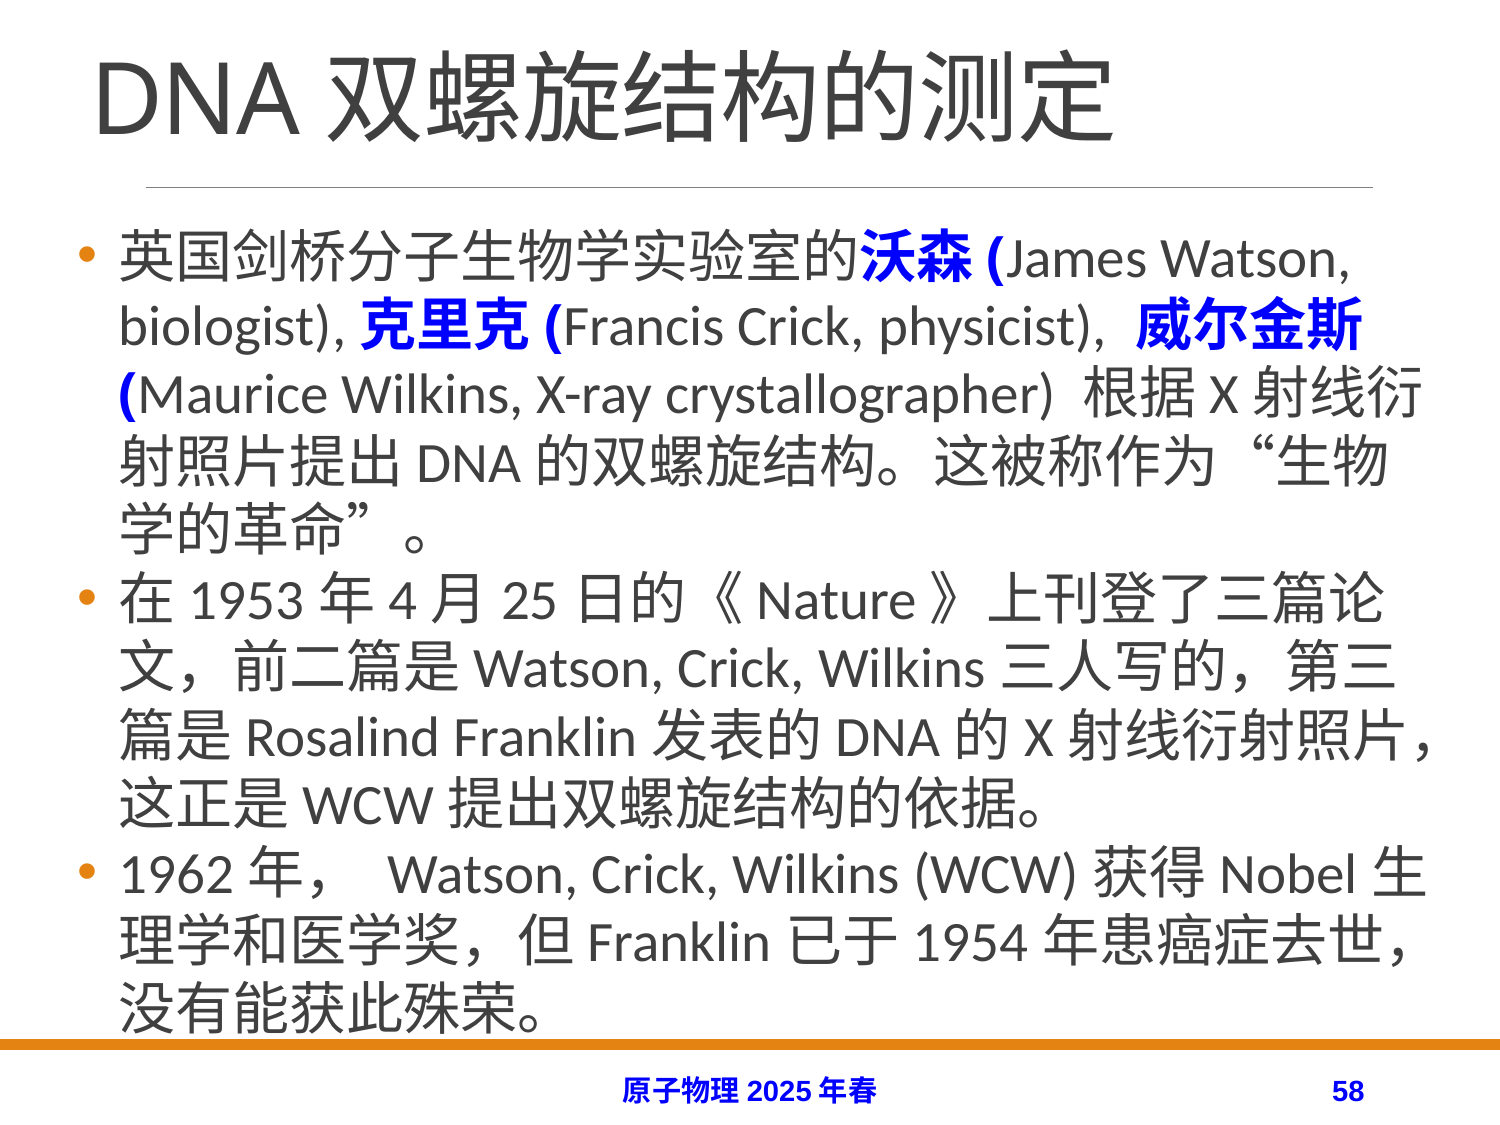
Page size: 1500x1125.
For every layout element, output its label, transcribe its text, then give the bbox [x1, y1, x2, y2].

slide_number 58 [1218, 1059, 1380, 1120]
footer 原子物理2025年春 [453, 1059, 1047, 1120]
title DNA双螺旋结构的测定 [75, 8, 1438, 163]
list 英国剑桥分子生物学实验室的沃森(James Watson, biologist),克里克(Francis Crick, physicist), 威尔金斯(Maurice Wilkins, X-ray crystallographer) 根据X射线衍射照片提出DNA的双螺旋结构。这被称作为“生物学的革命”。 在1953年4月25日的《Nature》上刊登了三篇论文，前二篇是Watson, Crick, Wilkins三人写的，第三篇是Rosalind Franklin发表的DNA的X射线衍射照片，这正是WCW提出双螺旋结构的依据。 1962年， Watson, Crick, Wilkins (WCW)获得Nobel生理学和医学奖，但Franklin已于1954年患癌症去世，没有能获此殊荣。 [75, 212, 1438, 1050]
